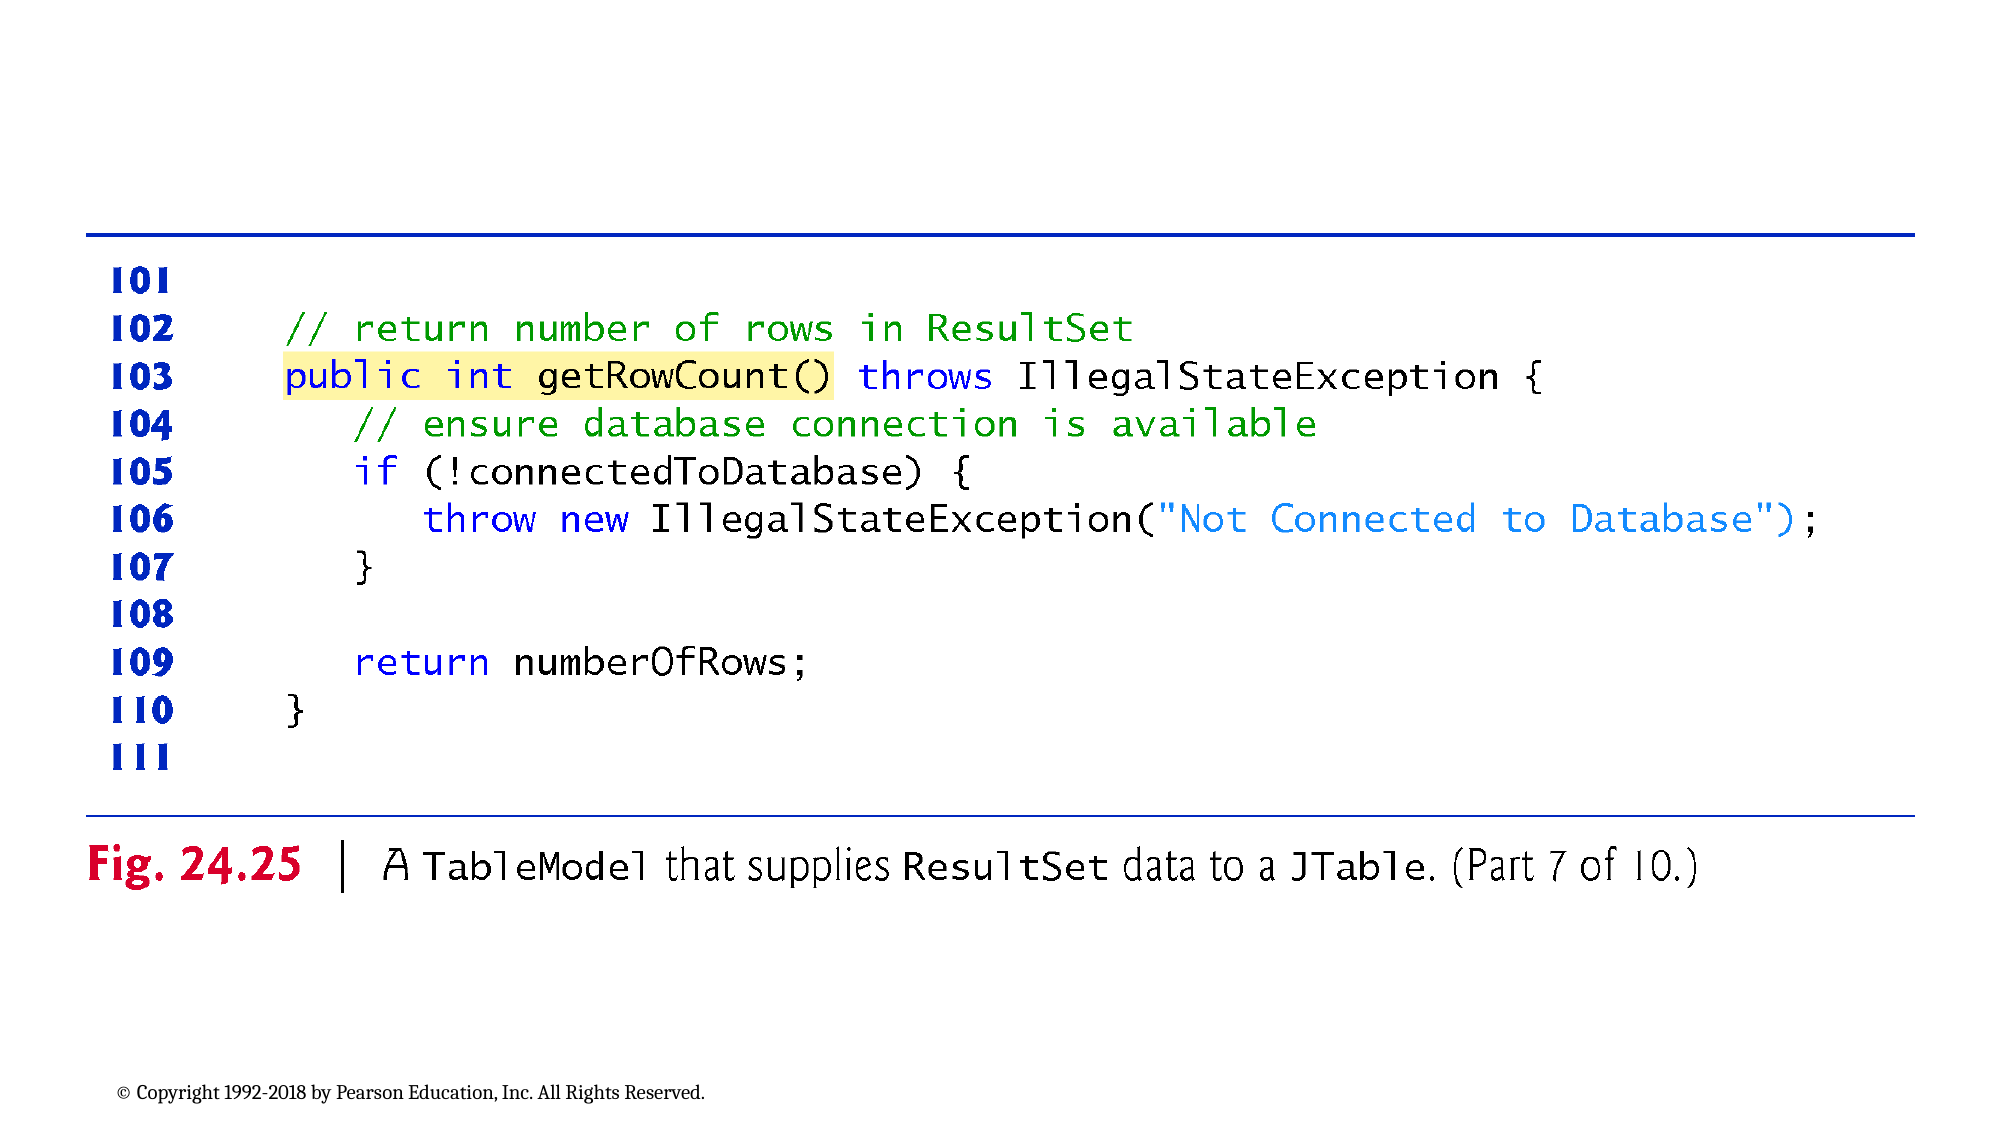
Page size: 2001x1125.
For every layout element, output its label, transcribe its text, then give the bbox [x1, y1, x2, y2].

footer © Copyright 1992-2018 by Pearson Education, Inc. All Rights Reserved. [99, 1051, 1473, 1112]
picture [0, 147, 2000, 978]
